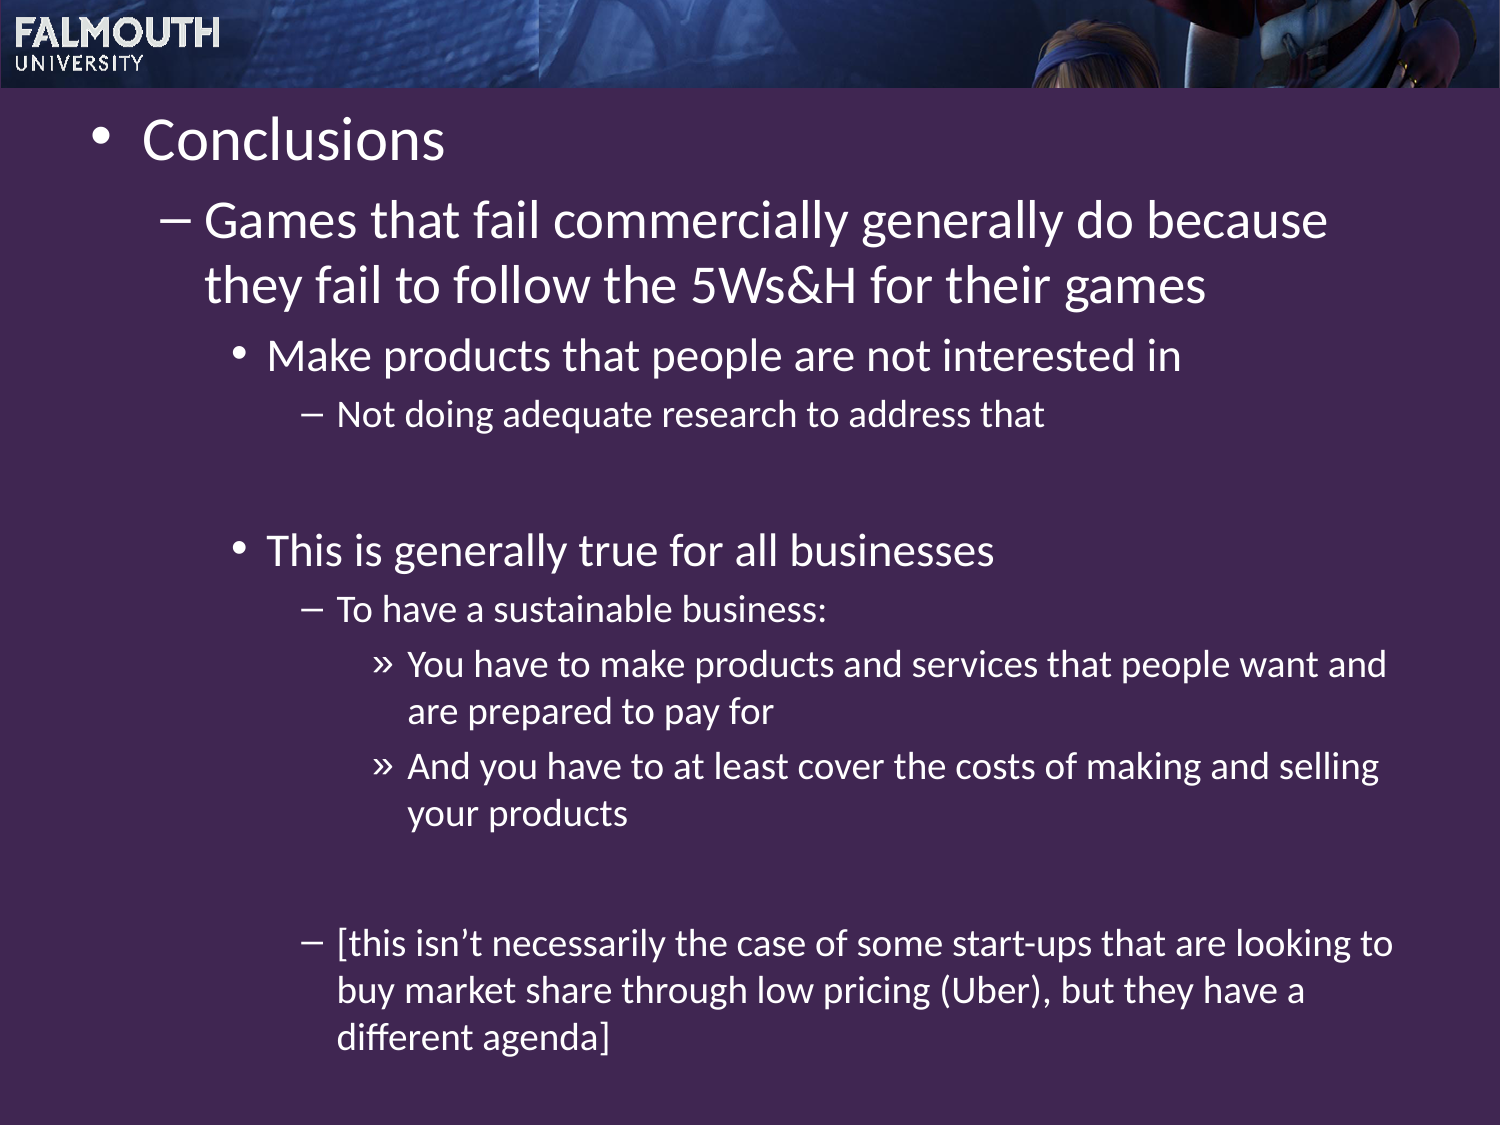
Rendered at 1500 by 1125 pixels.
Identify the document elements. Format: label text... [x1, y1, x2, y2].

list Conclusions Games that fail commercially generally do because they fail to follow the 5Ws&H for their games Make products that people are not interested in Not doing adequate research to address that This is generally true for all businesses To have a sustainable business: You have to make products and services that people want and are prepared to pay for And you have to at least cover the costs of making and selling your products [this isn’t necessarily the case of some start-ups that are looking to buy market share through low pricing (Uber), but they have a different agenda] [75, 90, 1425, 1071]
picture [0, 0, 1500, 90]
